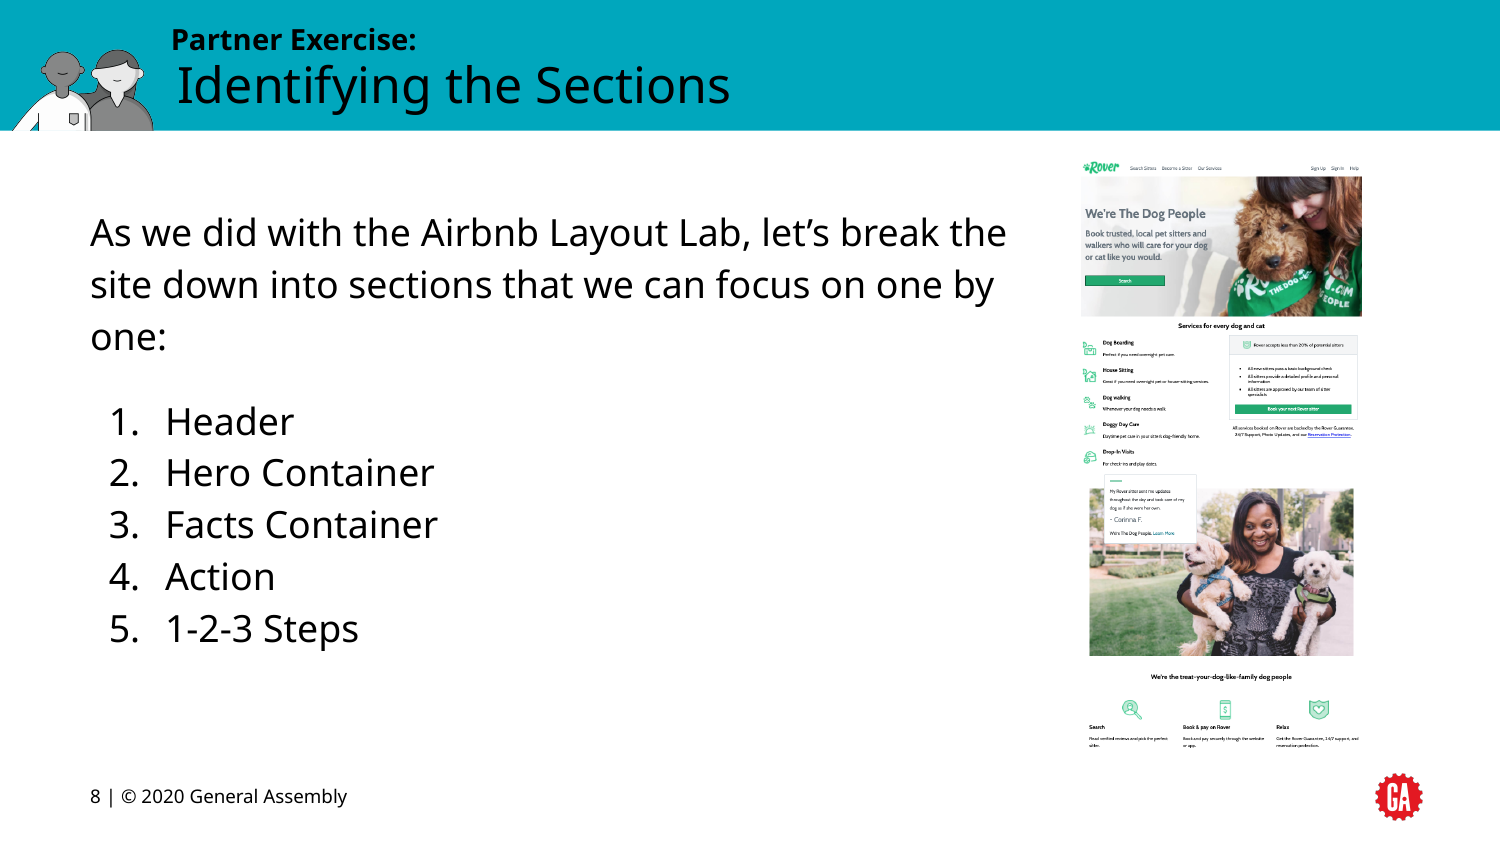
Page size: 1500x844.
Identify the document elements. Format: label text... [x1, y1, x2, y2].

picture [12, 34, 156, 131]
title Identifying the Sections [149, 38, 971, 115]
picture [1373, 771, 1425, 823]
picture [1072, 160, 1369, 760]
list As we did with the Airbnb Layout Lab, let’s break the site down into sections that we can focus on one by one: Header Hero Container Facts Container Action 1-2-3 Steps [75, 187, 1034, 670]
slide_number ‹#› | © 2020 General Assembly [75, 764, 465, 830]
